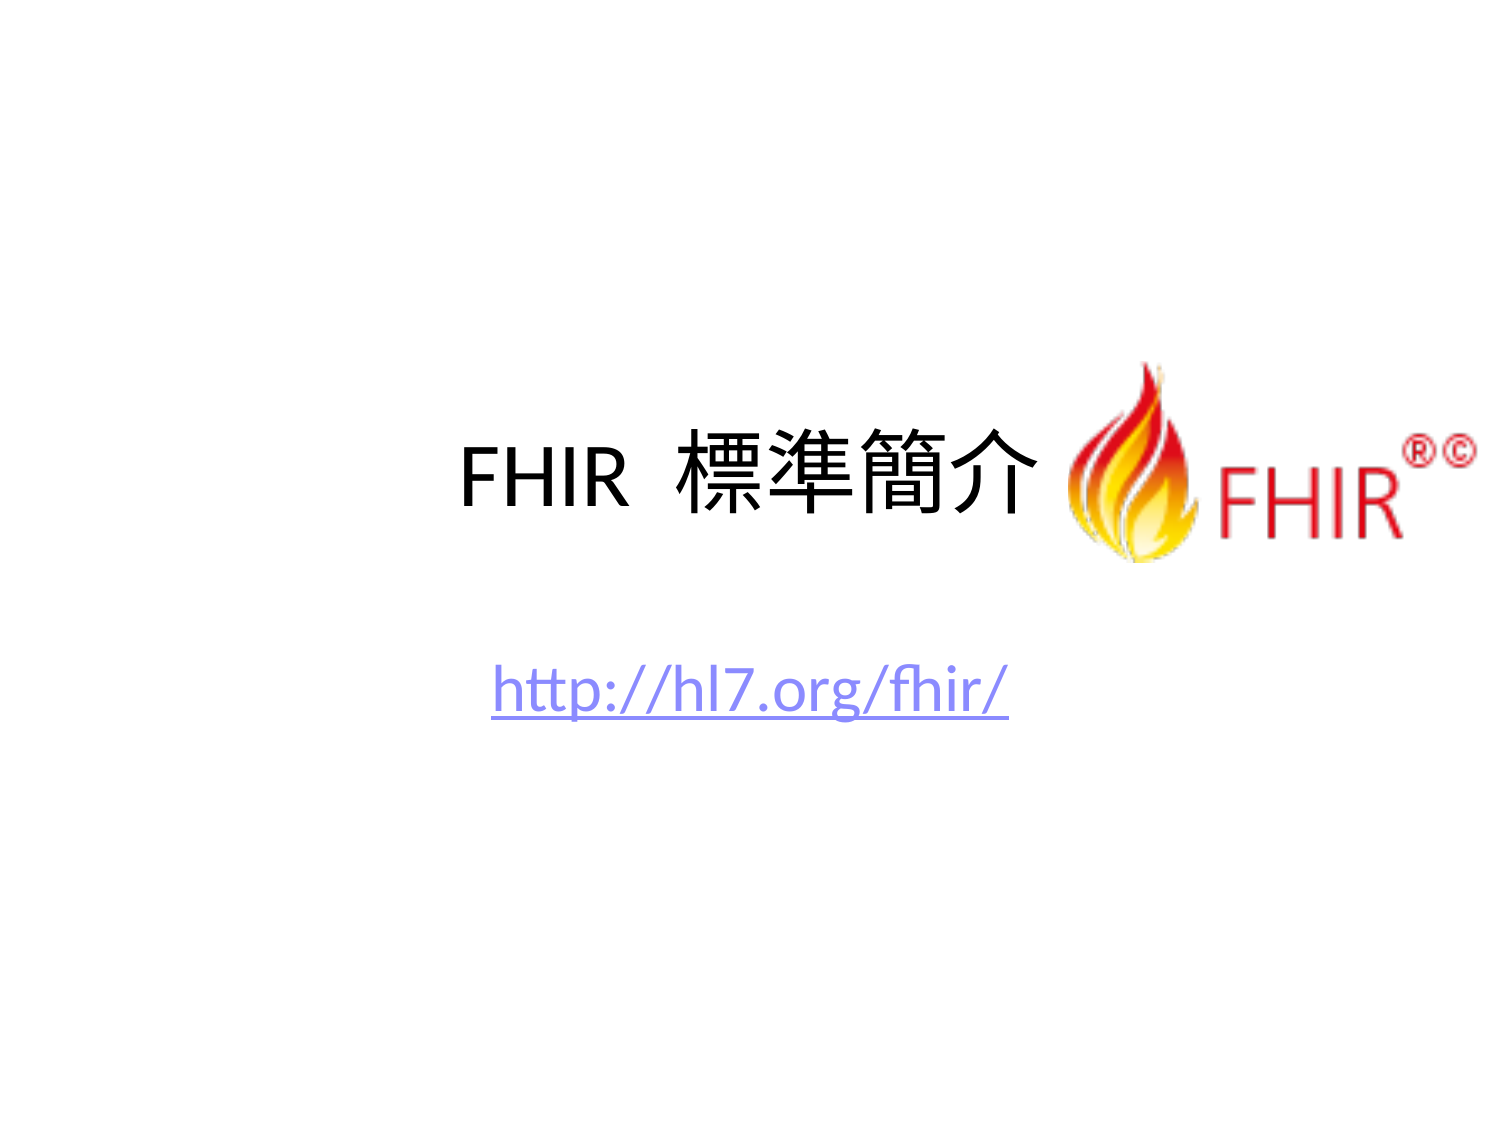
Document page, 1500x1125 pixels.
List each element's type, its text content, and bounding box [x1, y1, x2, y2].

subtitle http://hl7.org/fhir/ [100, 637, 1400, 925]
title FHIR 標準簡介 [112, 349, 1388, 591]
picture [1068, 361, 1500, 563]
